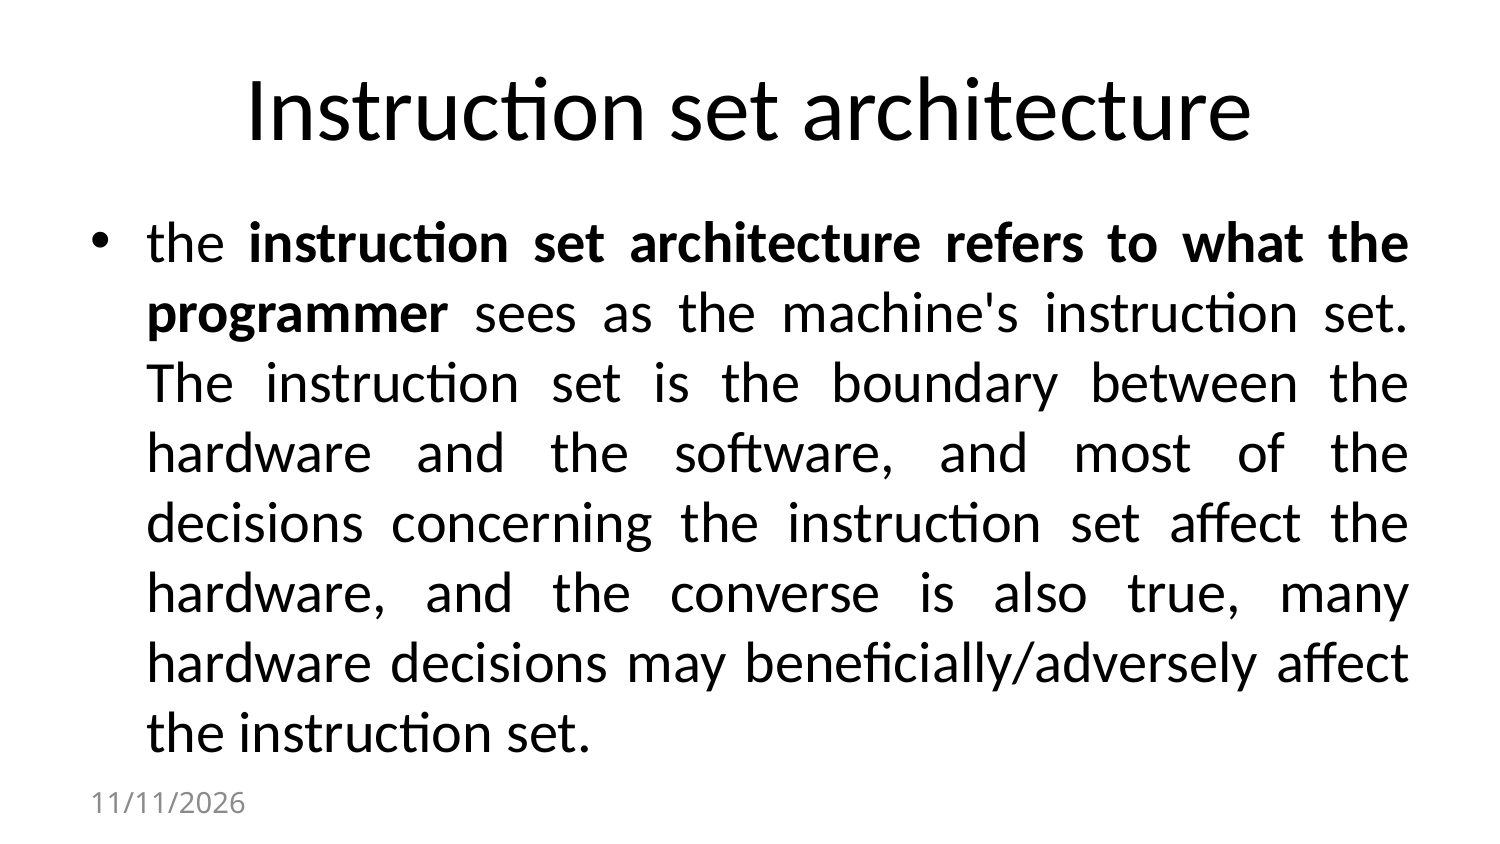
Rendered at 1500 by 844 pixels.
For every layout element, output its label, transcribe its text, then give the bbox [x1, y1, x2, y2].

list the instruction set architecture refers to what the programmer sees as the machine's instruction set. The instruction set is the boundary between the hardware and the software, and most of the decisions concerning the instruction set affect the hardware, and the converse is also true, many hardware decisions may beneficially/adversely affect the instruction set. [74, 196, 1426, 754]
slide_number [75, 782, 916, 827]
title Instruction set architecture [74, 33, 1426, 175]
